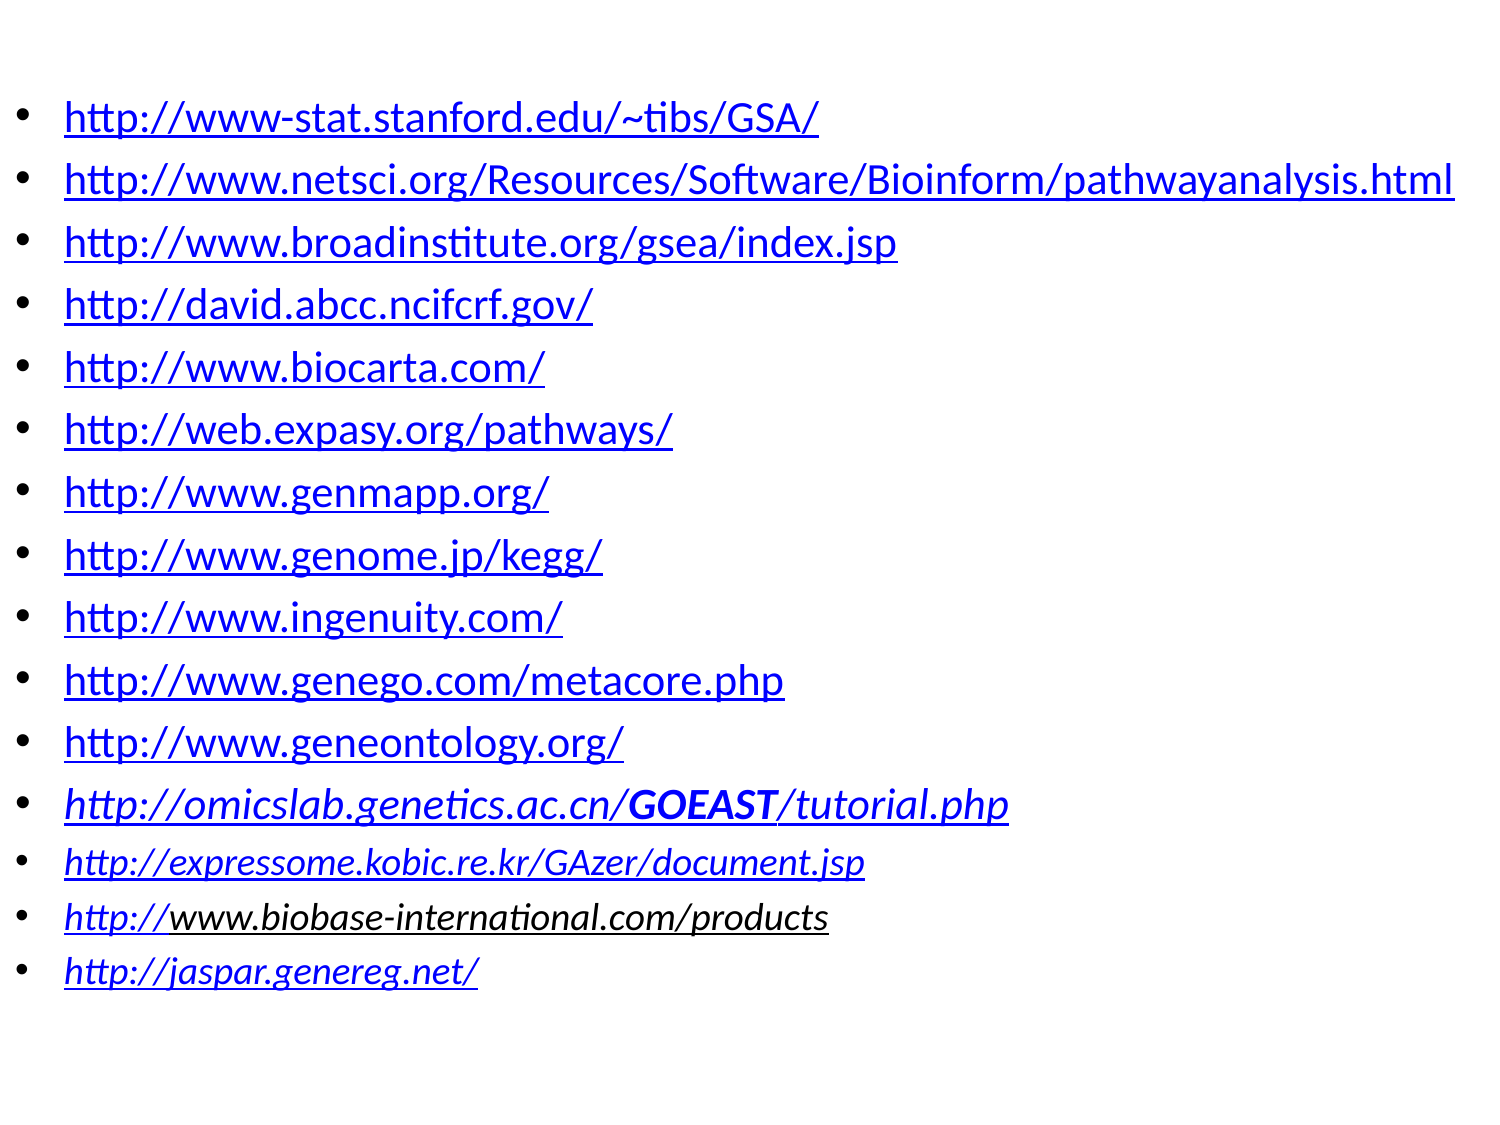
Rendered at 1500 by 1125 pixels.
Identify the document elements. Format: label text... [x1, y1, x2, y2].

list http://www-stat.stanford.edu/~tibs/GSA/ http://www.netsci.org/Resources/Software/Bioinform/pathwayanalysis.html http://www.broadinstitute.org/gsea/index.jsp http://david.abcc.ncifcrf.gov/ http://www.biocarta.com/ http://web.expasy.org/pathways/ http://www.genmapp.org/ http://www.genome.jp/kegg/ http://www.ingenuity.com/ http://www.genego.com/metacore.php http://www.geneontology.org/ http://omicslab.genetics.ac.cn/GOEAST/tutorial.php http://expressome.kobic.re.kr/GAzer/document.jsp http://www.biobase-international.com/products http://jaspar.genereg.net/ [0, 79, 1488, 1055]
